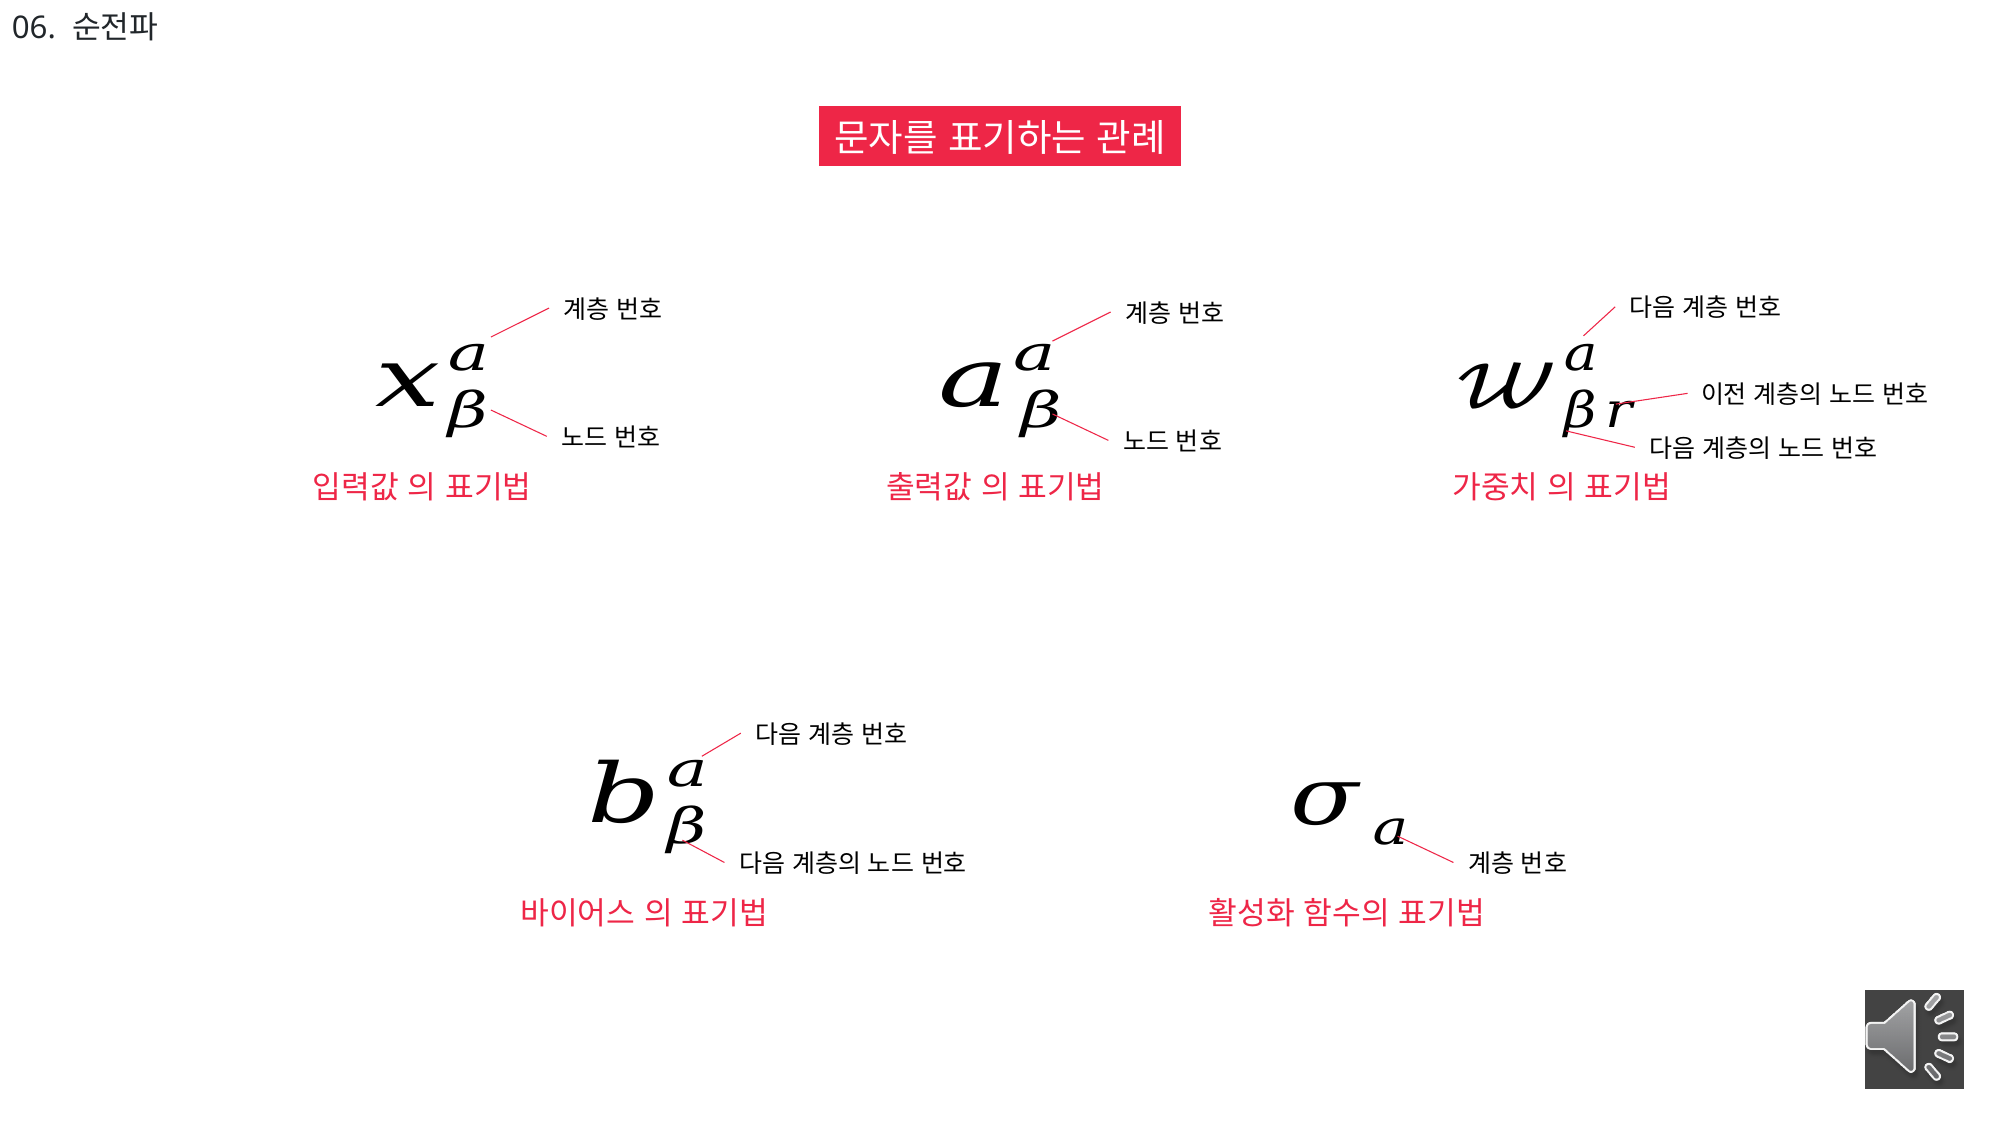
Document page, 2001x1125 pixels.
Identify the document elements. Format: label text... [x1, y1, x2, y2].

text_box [701, 733, 742, 757]
picture [1864, 989, 1965, 1090]
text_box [1052, 414, 1109, 441]
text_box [1615, 393, 1688, 405]
text_box 계층 번호 [1453, 840, 1582, 885]
text_box 이전 계층의 노드 번호 [1686, 370, 1944, 416]
text_box 다음 계층 번호 [1615, 284, 1797, 330]
text_box 다음 계층의 노드 번호 [724, 840, 982, 885]
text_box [490, 308, 550, 338]
text_box 노드 번호 [546, 414, 676, 459]
text_box 06. 순전파 [0, 0, 174, 53]
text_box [1052, 312, 1111, 342]
text_box 문자를 표기하는 관례 [819, 106, 1181, 166]
text_box 다음 계층 번호 [740, 710, 923, 756]
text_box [1565, 430, 1636, 448]
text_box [682, 840, 726, 863]
text_box 계층 번호 [549, 285, 678, 331]
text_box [1583, 307, 1616, 336]
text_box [490, 409, 547, 437]
text_box 다음 계층의 노드 번호 [1634, 424, 1893, 470]
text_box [1397, 836, 1454, 863]
text_box 계층 번호 [1110, 289, 1240, 335]
text_box 노드 번호 [1108, 418, 1237, 463]
